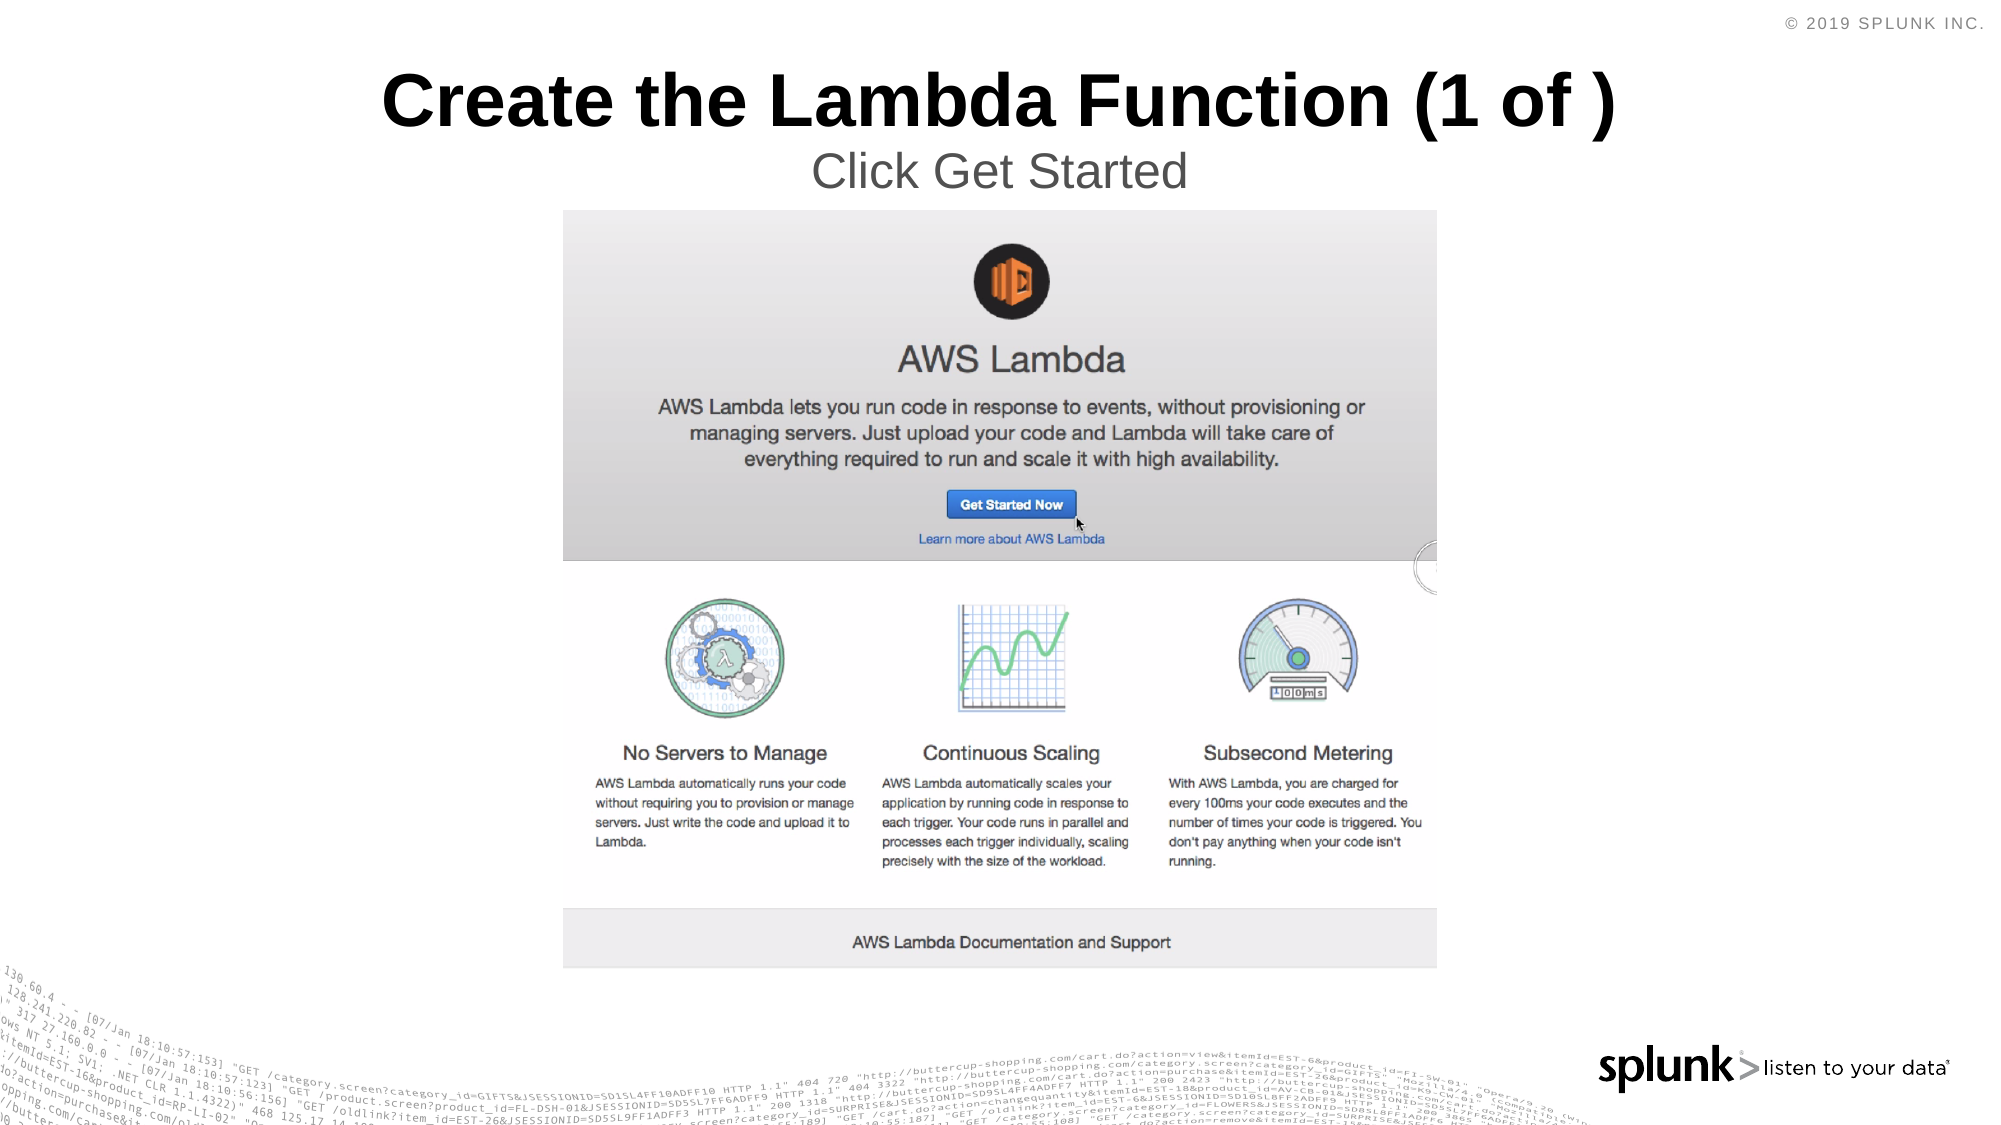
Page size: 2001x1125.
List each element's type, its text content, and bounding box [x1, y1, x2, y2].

subtitle Click Get Started [74, 144, 1926, 190]
picture [0, 0, 2000, 1125]
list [562, 210, 1437, 969]
title Create the Lambda Function (1 of ) [74, 50, 1926, 124]
